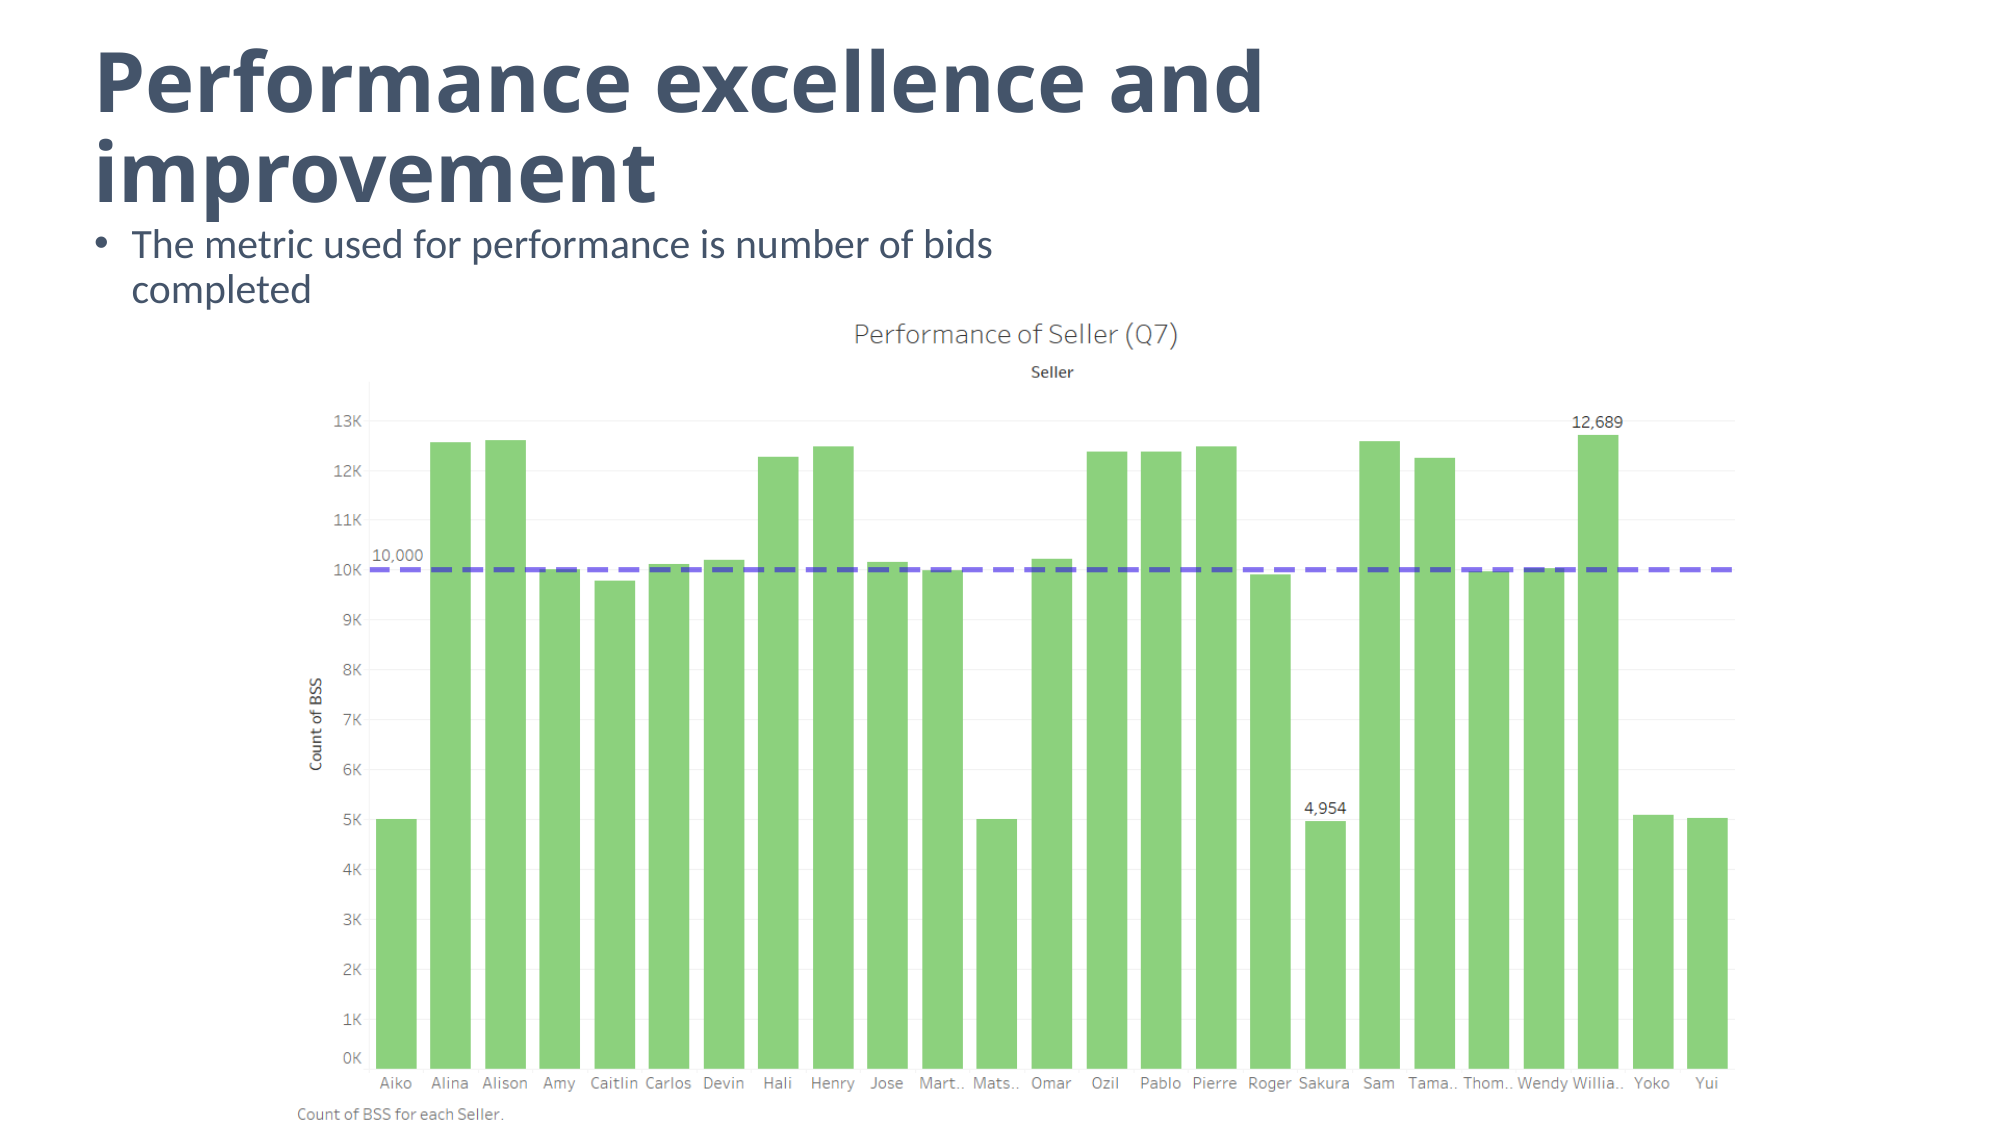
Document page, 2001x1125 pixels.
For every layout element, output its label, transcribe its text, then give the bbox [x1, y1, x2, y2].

title Performance excellence and improvement [78, 0, 1562, 282]
picture [297, 309, 1735, 1125]
list The metric used for performance is number of bids completed [79, 214, 1016, 614]
